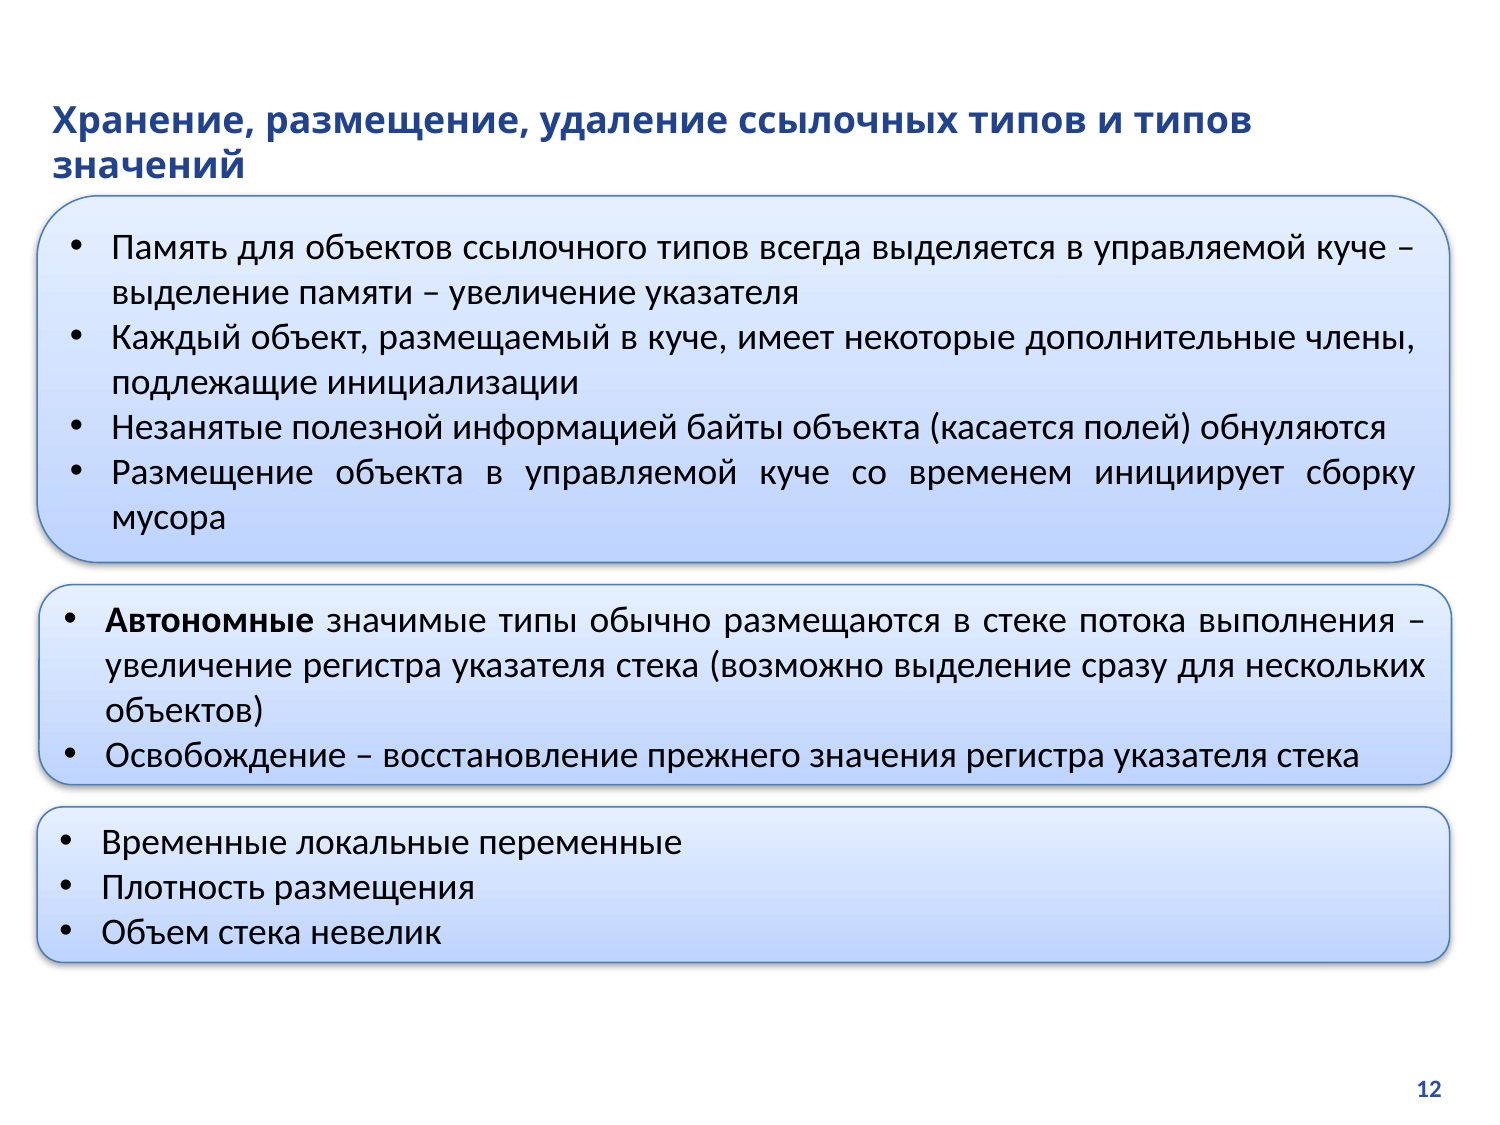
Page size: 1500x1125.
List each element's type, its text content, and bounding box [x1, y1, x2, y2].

text_box Временные локальные переменные Плотность размещения Объем стека невелик [36, 806, 1451, 964]
title Хранение, размещение, удаление ссылочных типов и типов значений [36, 88, 1457, 143]
text_box Память для объектов ссылочного типов всегда выделяется в управляемой куче – выделение памяти – увеличение указателя Каждый объект, размещаемый в куче, имеет некоторые дополнительные члены, подлежащие инициализации Незанятые полезной информацией байты объекта (касается полей) обнуляются Размещение объекта в управляемой куче со временем инициирует сборку мусора [36, 195, 1451, 564]
text_box Автономные значимые типы обычно размещаются в стеке потока выполнения – увеличение регистра указателя стека (возможно выделение сразу для нескольких объектов) Освобождение – восстановление прежнего значения регистра указателя стека [38, 583, 1453, 786]
